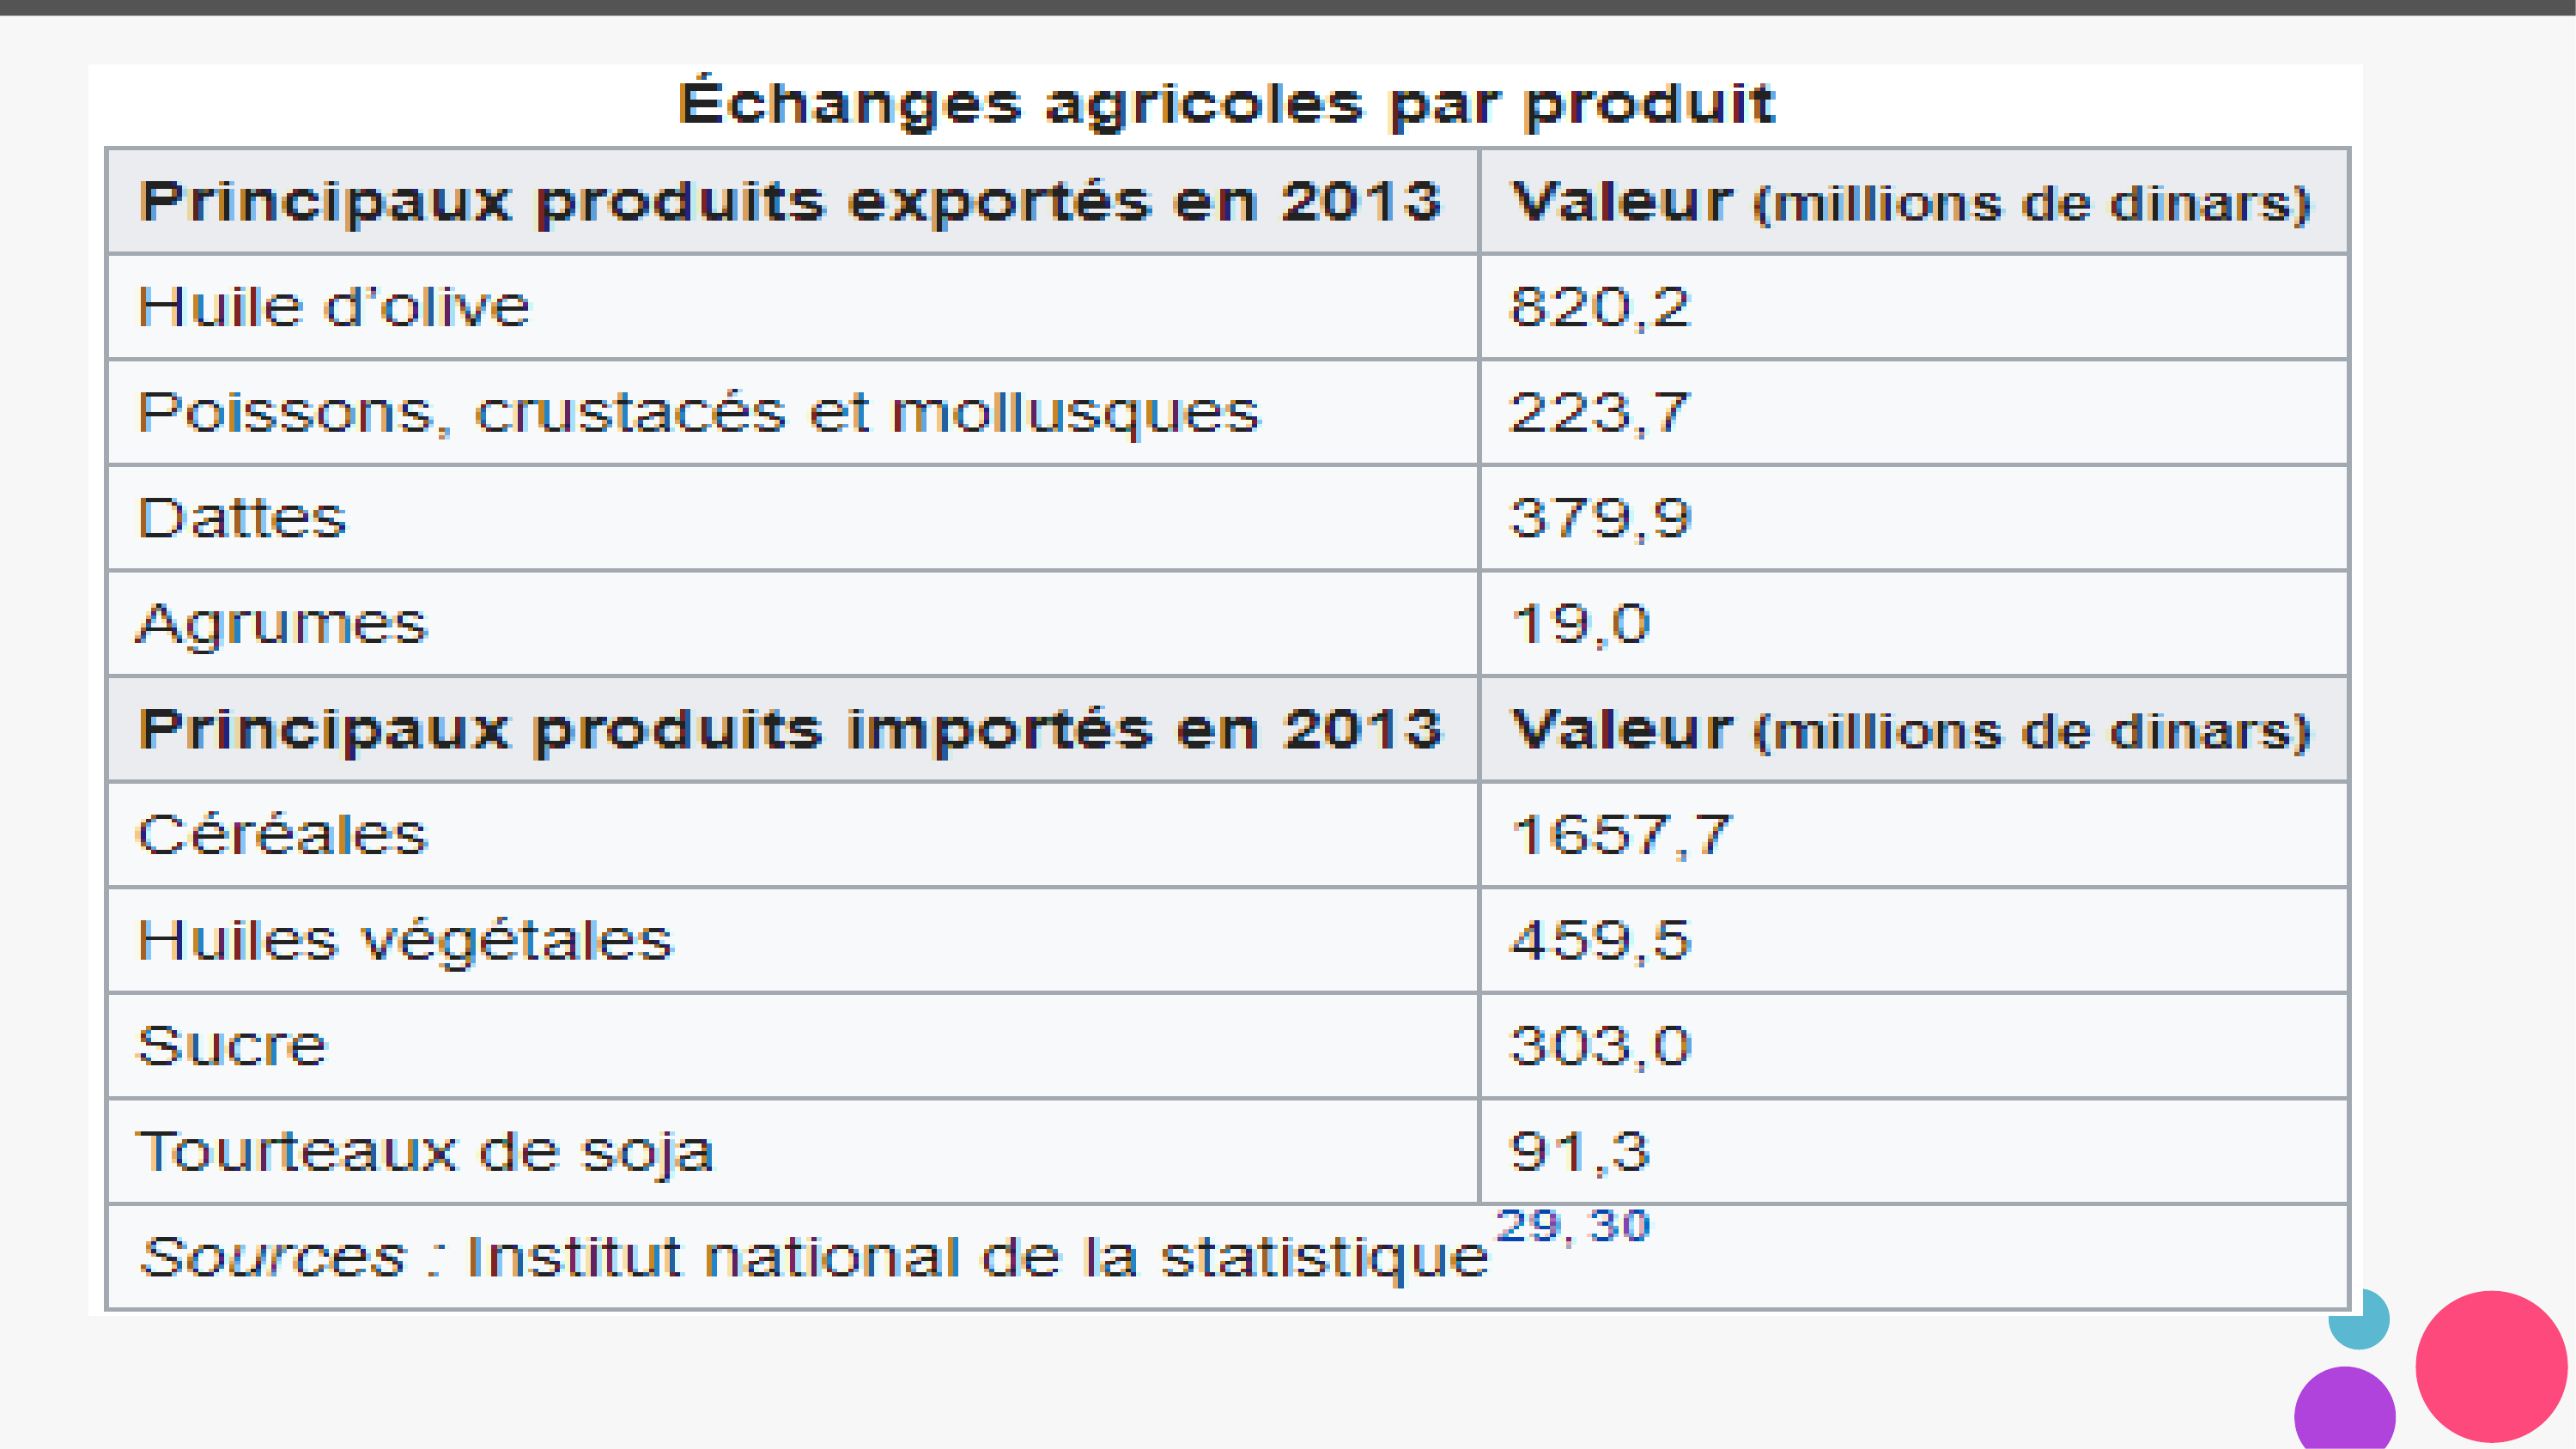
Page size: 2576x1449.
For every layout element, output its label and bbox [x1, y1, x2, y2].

picture [88, 64, 2363, 1316]
